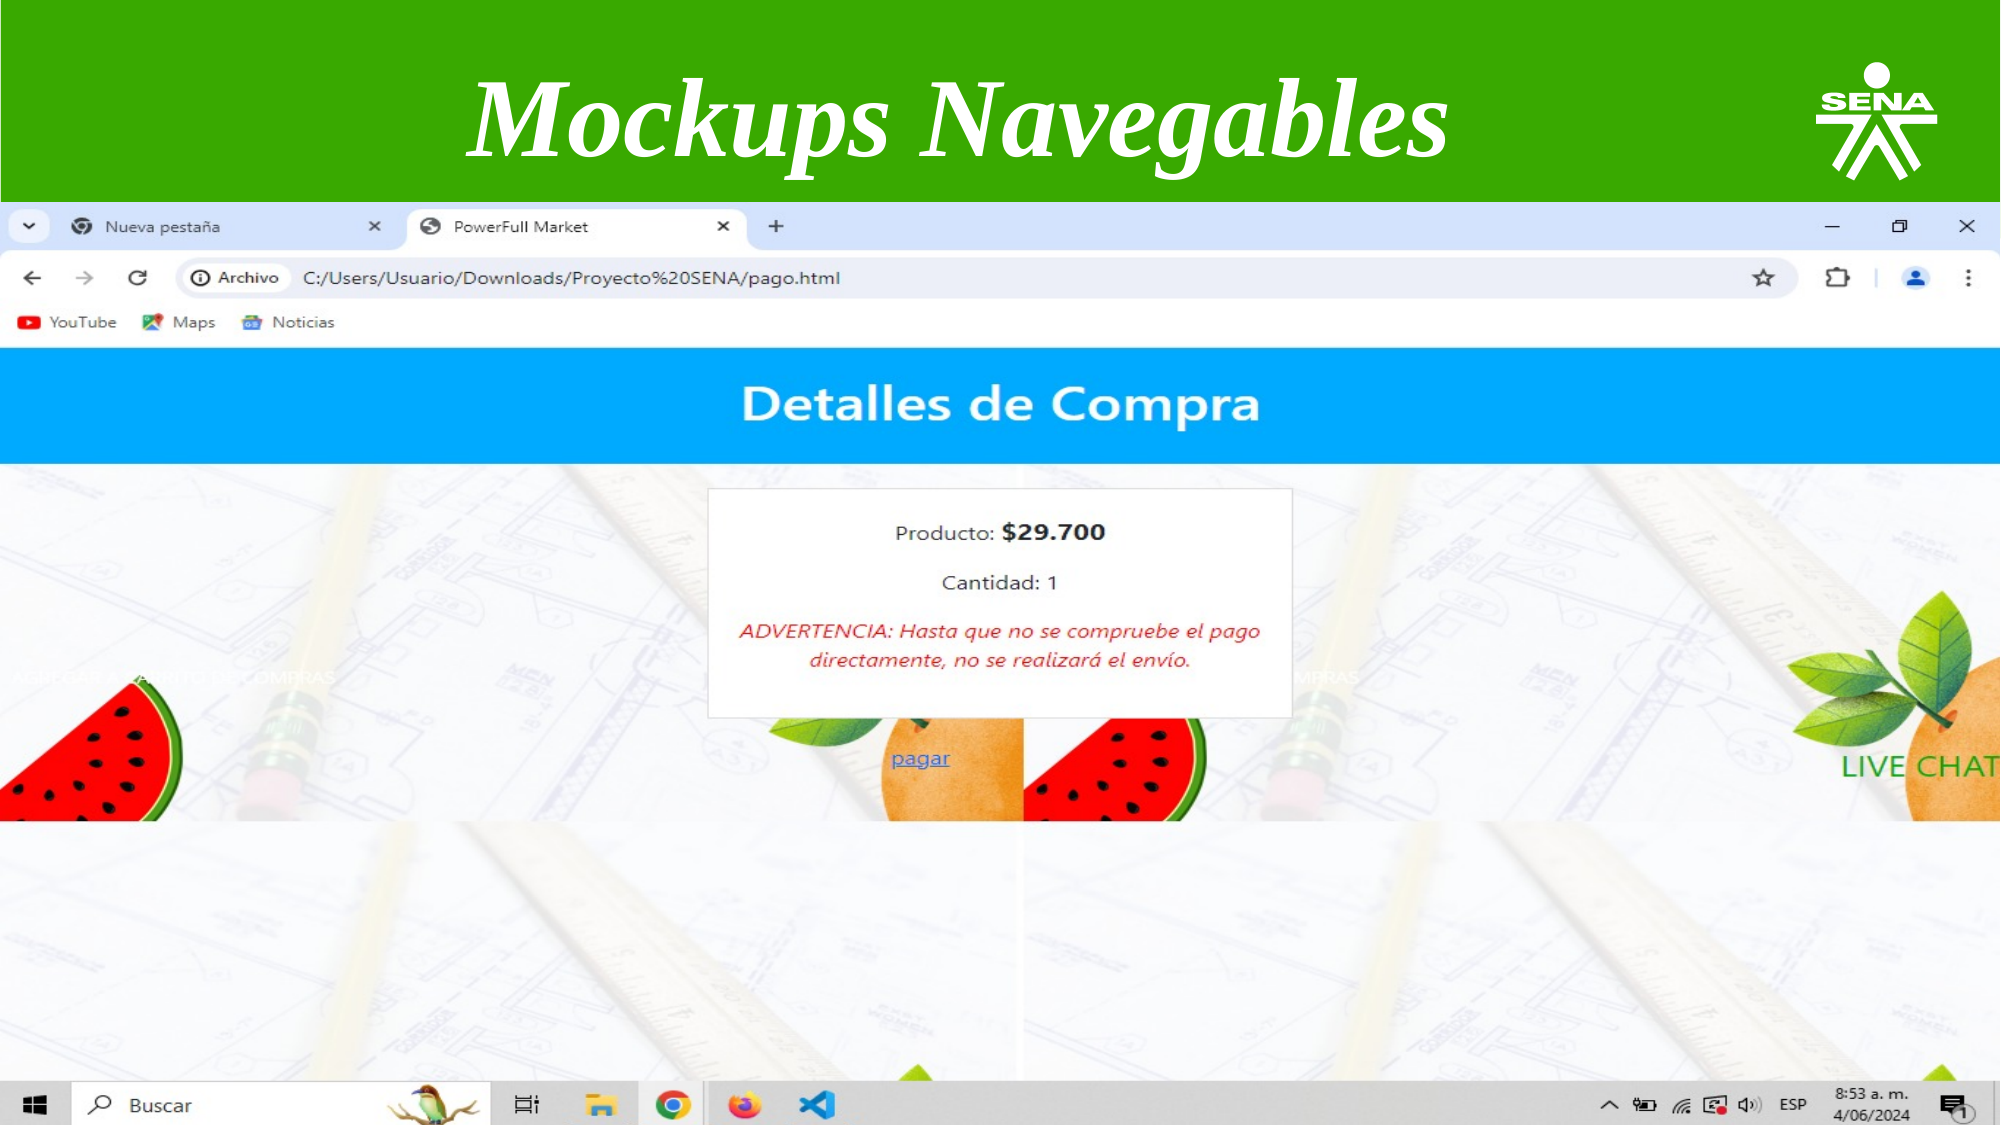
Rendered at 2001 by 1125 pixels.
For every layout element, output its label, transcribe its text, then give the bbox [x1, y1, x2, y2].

title Mockups Navegables [97, 11, 1823, 202]
picture [744, 386, 782, 421]
picture [1089, 395, 1172, 422]
picture [970, 384, 1002, 421]
picture [884, 384, 896, 421]
picture [868, 384, 879, 421]
picture [784, 395, 812, 421]
picture [1005, 396, 1034, 421]
picture [1212, 396, 1260, 422]
picture [897, 396, 953, 421]
picture [0, 463, 2001, 1125]
picture [1052, 386, 1087, 421]
picture [814, 387, 865, 422]
picture [0, 0, 2001, 349]
picture [1176, 396, 1210, 431]
